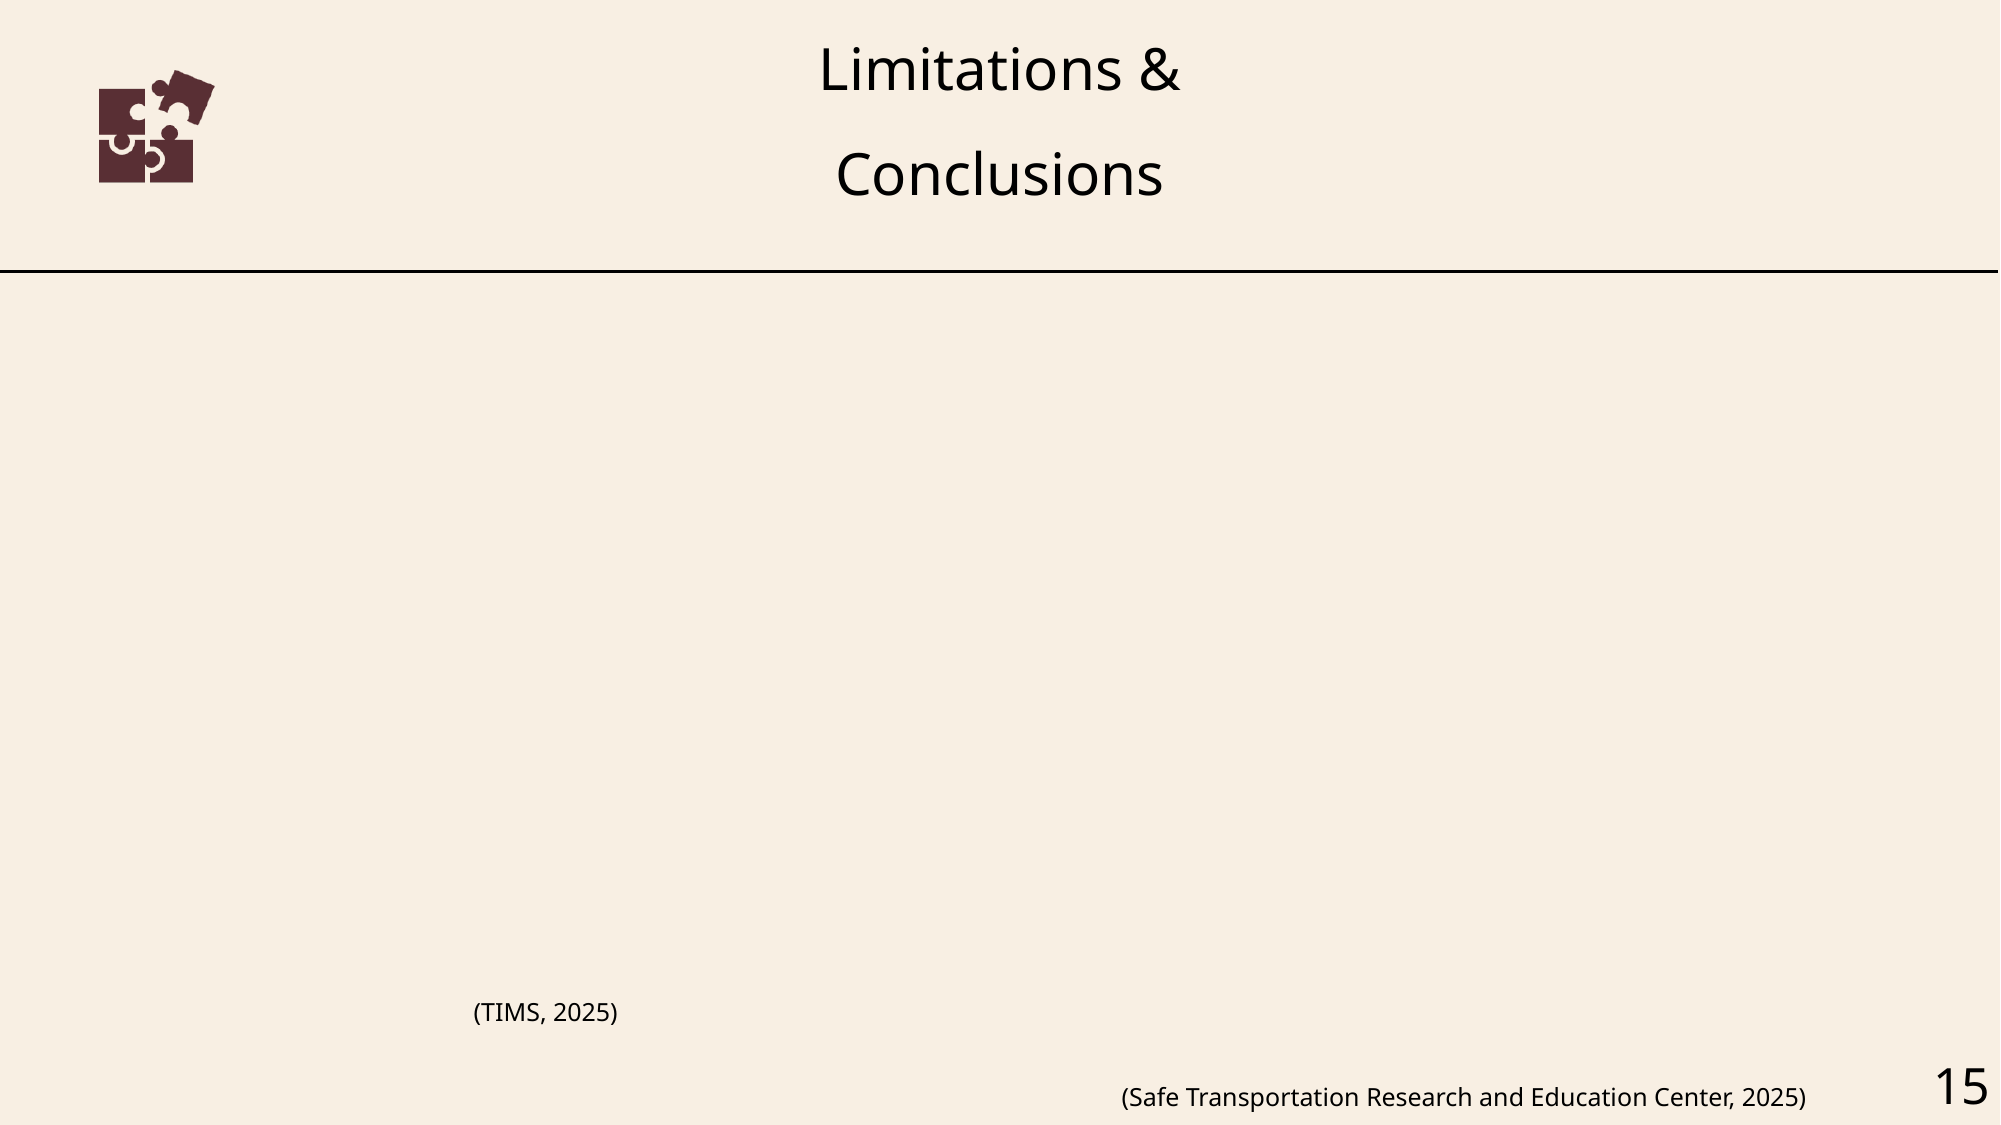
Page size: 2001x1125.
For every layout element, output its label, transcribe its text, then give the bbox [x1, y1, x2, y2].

text_box (TIMS, 2025) [458, 988, 645, 1034]
text_box (Safe Transportation Research and Education Center, 2025) [1106, 1074, 1855, 1119]
slide_number 15 [1923, 1052, 2000, 1125]
picture [77, 48, 235, 205]
text_box Limitations & Conclusions [202, 13, 1797, 215]
